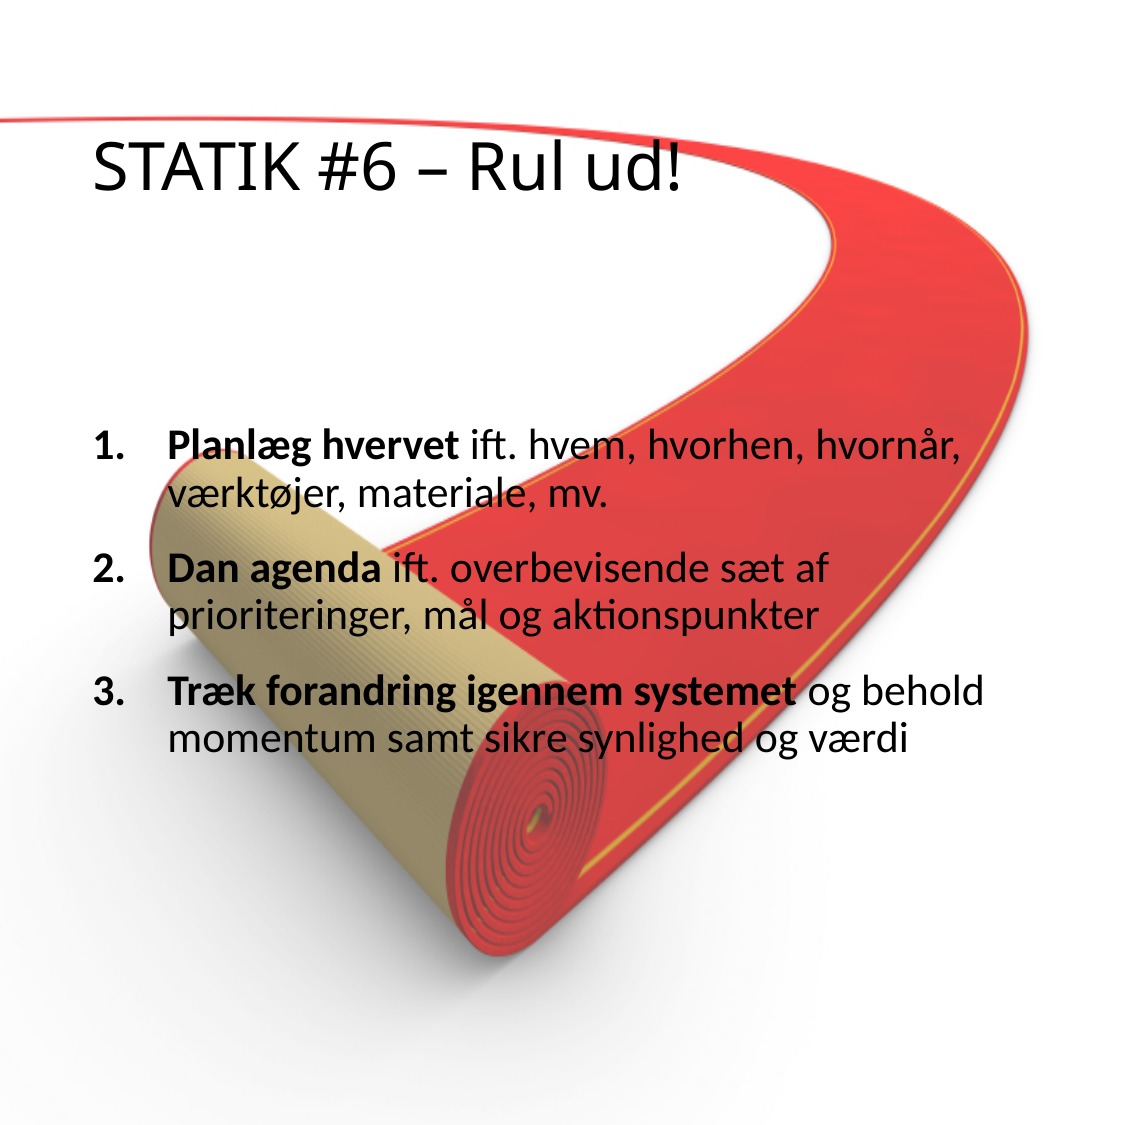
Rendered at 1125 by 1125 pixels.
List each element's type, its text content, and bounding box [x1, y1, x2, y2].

list Planlæg hvervet ift. hvem, hvorhen, hvornår, værktøjer, materiale, mv. Dan agenda ift. overbevisende sæt af prioriteringer, mål og aktionspunkter Træk forandring igennem systemet og behold momentum samt sikre synlighed og værdi [77, 414, 1048, 817]
title STATIK #6 – Rul ud! [77, 59, 1048, 278]
